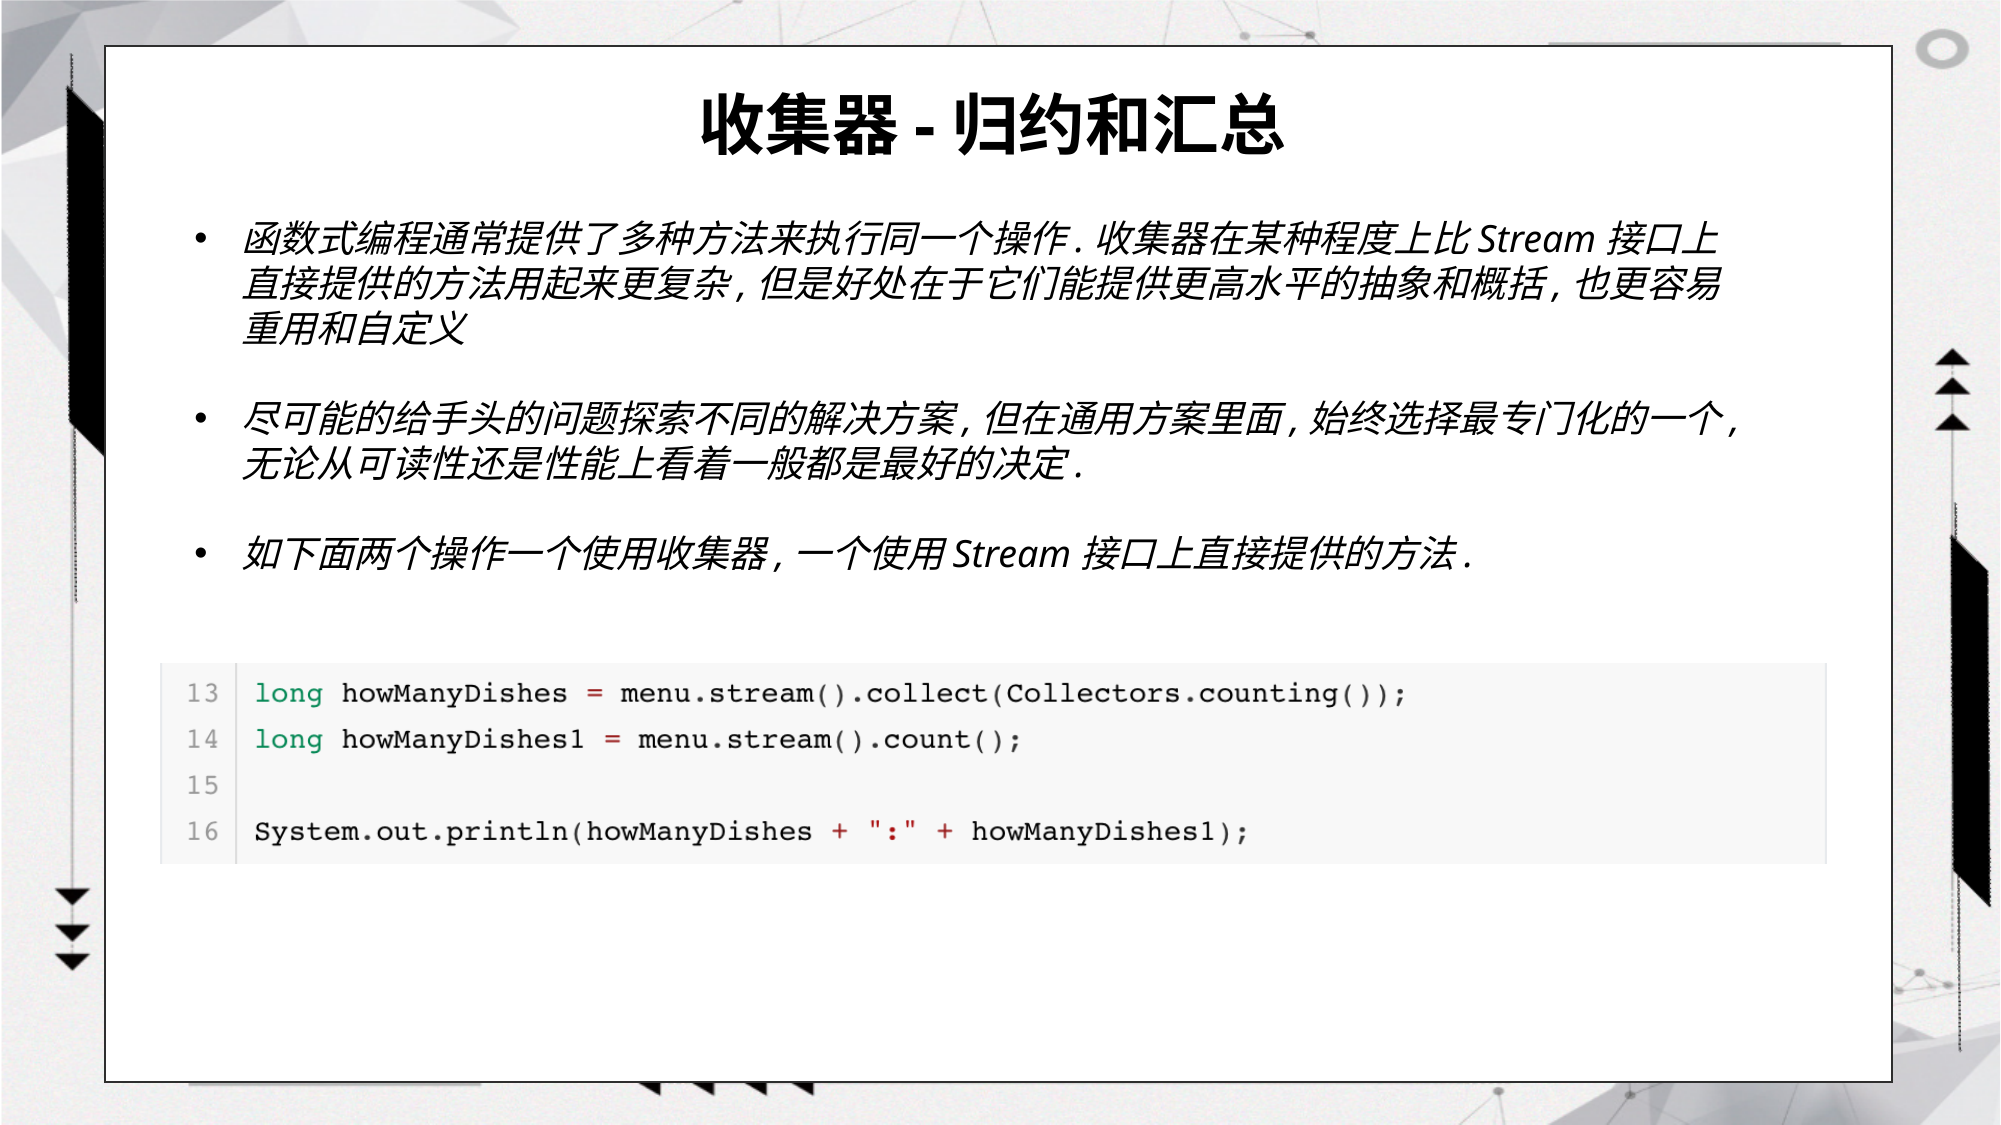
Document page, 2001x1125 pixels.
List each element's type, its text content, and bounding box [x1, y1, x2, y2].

picture [0, 0, 2001, 1125]
text_box 函数式编程通常提供了多种方法来执行同一个操作.收集器在某种程度上比Stream接口上直接提供的方法用起来更复杂,但是好处在于它们能提供更高水平的抽象和概括,也更容易重用和自定义 尽可能的给手头的问题探索不同的解决方案,但在通用方案里面,始终选择最专门化的一个,无论从可读性还是性能上看着一般都是最好的决定. 如下面两个操作一个使用收集器,一个使用Stream接口上直接提供的方法. [179, 207, 1765, 583]
title 收集器-归约和汇总 [640, 59, 1345, 196]
